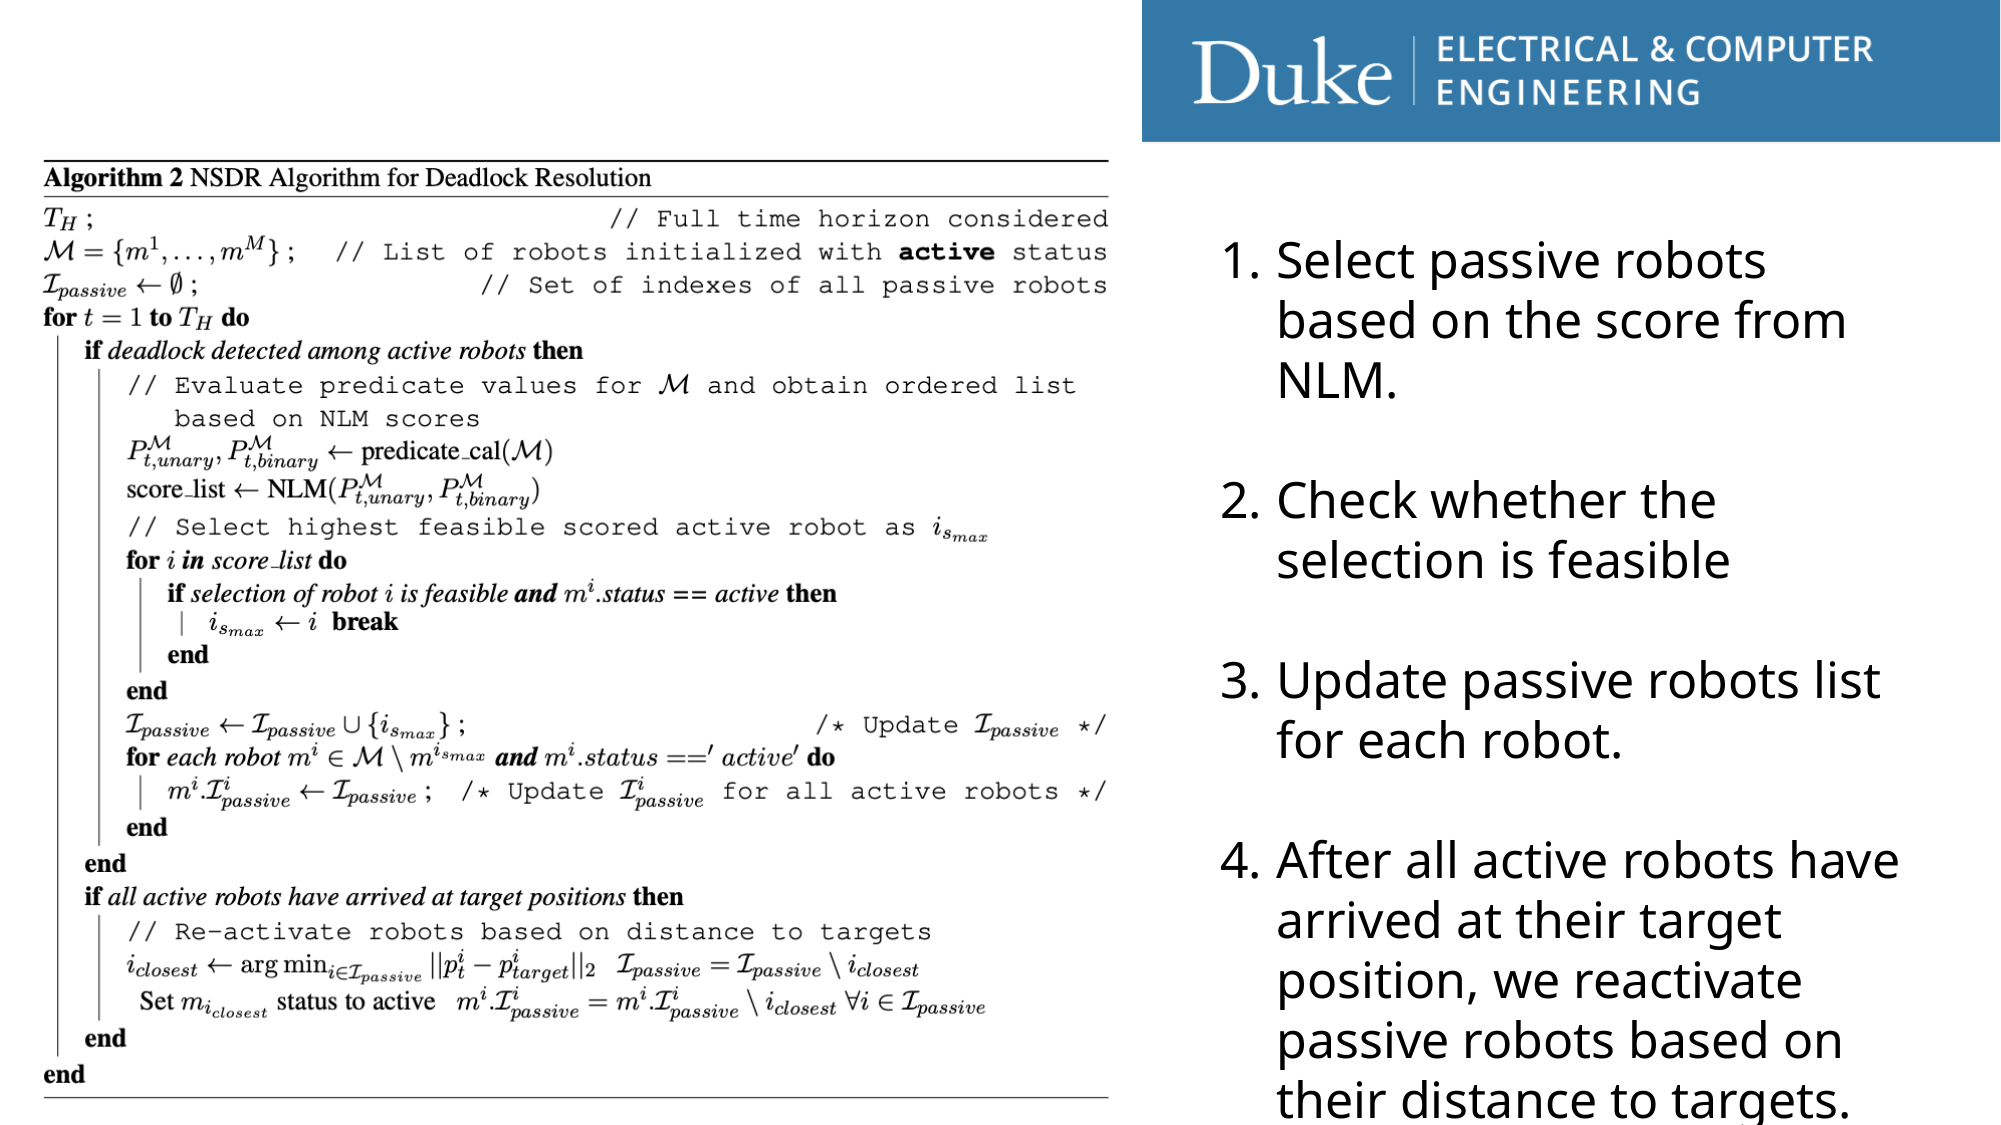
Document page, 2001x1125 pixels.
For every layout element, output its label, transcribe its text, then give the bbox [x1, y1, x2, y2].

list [26, 139, 1139, 1125]
text_box Select passive robots based on the score from NLM. Check whether the selection is feasible Update passive robots list for each robot. After all active robots have arrived at their target position, we reactivate passive robots based on their distance to targets. [1205, 221, 1926, 1125]
picture [1141, 0, 2001, 144]
